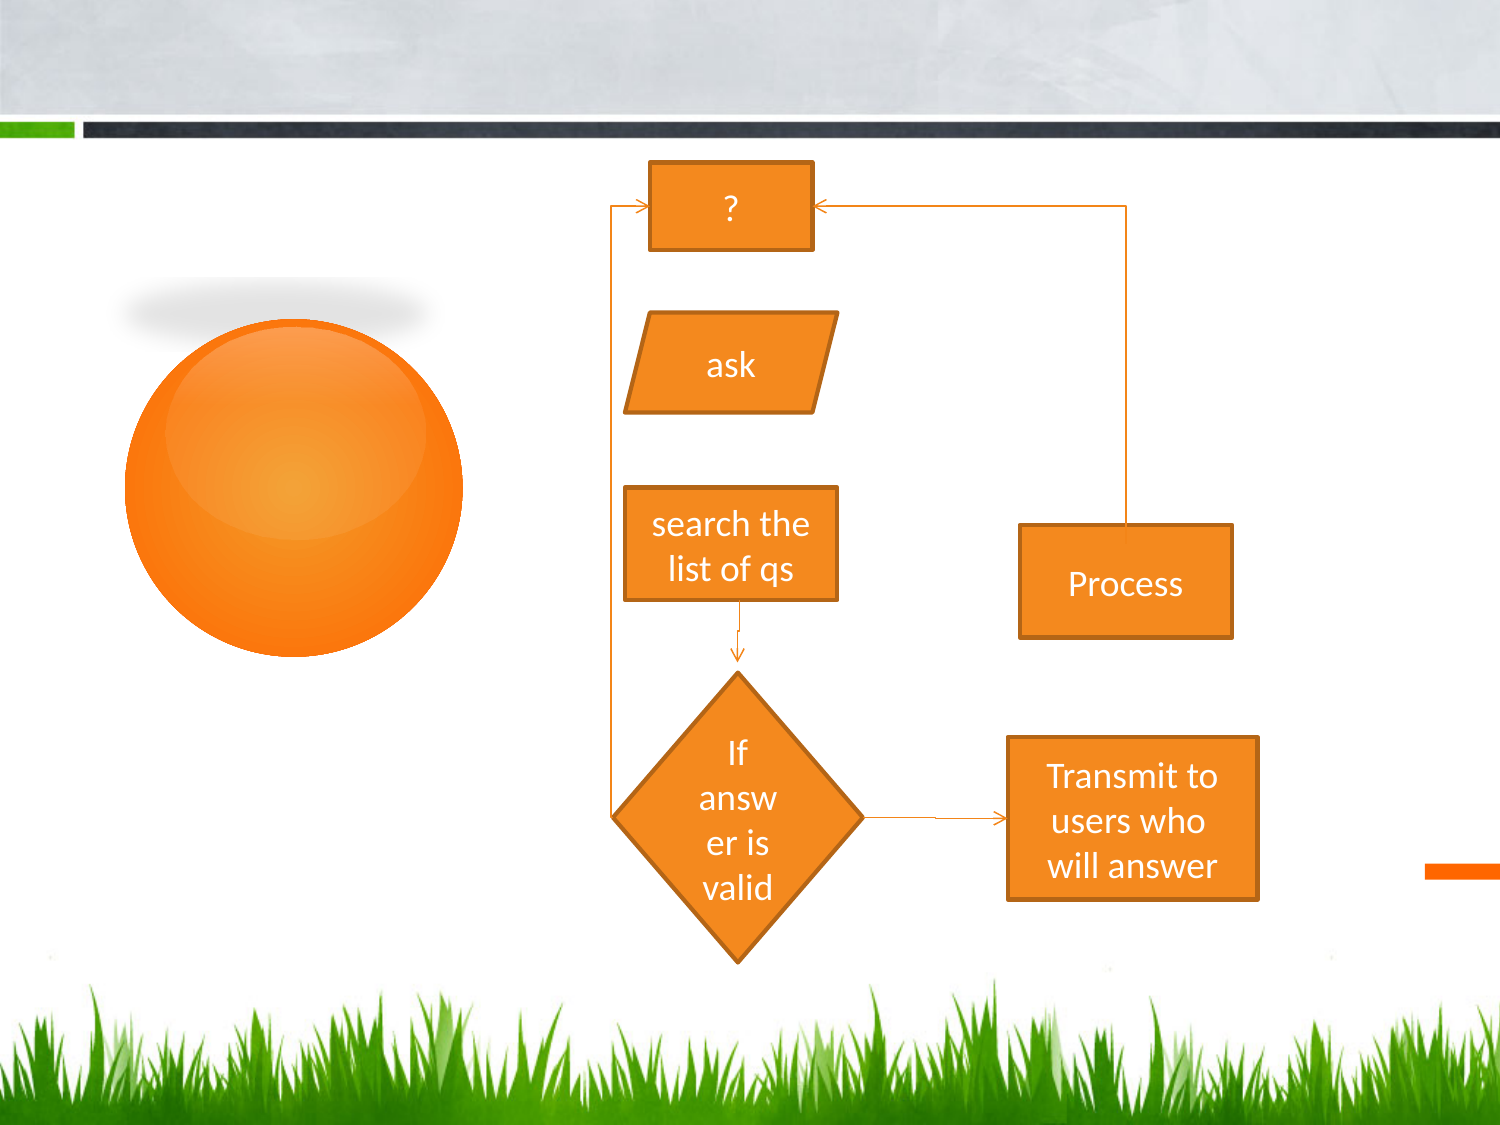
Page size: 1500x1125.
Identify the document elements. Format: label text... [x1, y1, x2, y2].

text_box Process [1018, 523, 1234, 640]
text_box ask [655, 310, 795, 415]
text_box Transmit to users who will answer [1006, 735, 1260, 902]
picture [0, 0, 1500, 1125]
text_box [706, 629, 770, 633]
text_box search the list of qs [655, 485, 839, 602]
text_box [800, 218, 1139, 532]
text_box If answer is valid [618, 670, 864, 965]
text_box ? [648, 160, 815, 252]
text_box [612, 206, 651, 818]
